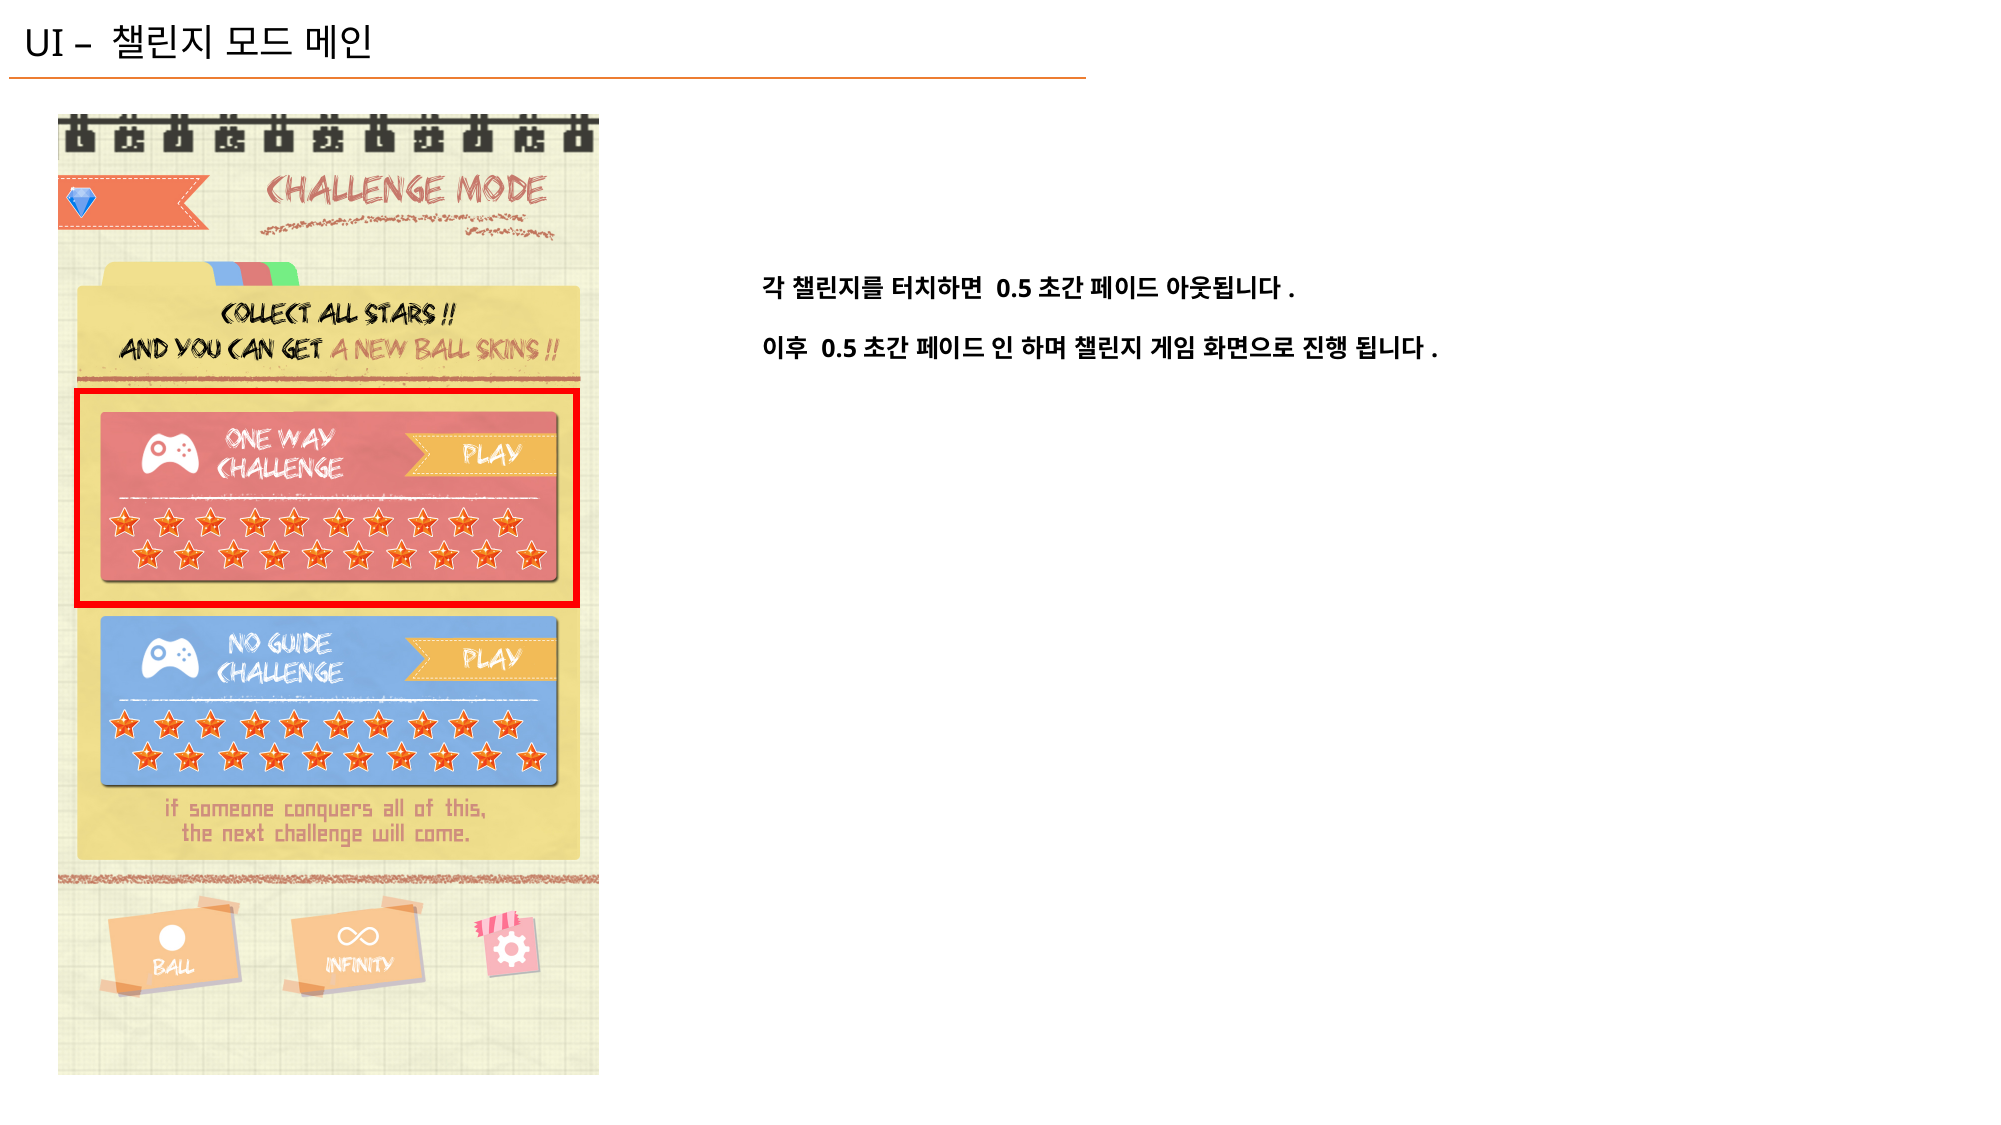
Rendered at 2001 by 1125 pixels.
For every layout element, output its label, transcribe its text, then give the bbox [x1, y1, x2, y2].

picture [58, 114, 599, 1075]
text_box UI – 챌린지 모드 메인 [9, 11, 1087, 71]
text_box 각 챌린지를 터치하면 0.5초간 페이드 아웃됩니다. 이후 0.5초간 페이드 인 하며 챌린지 게임 화면으로 진행 됩니다. [747, 264, 1454, 370]
